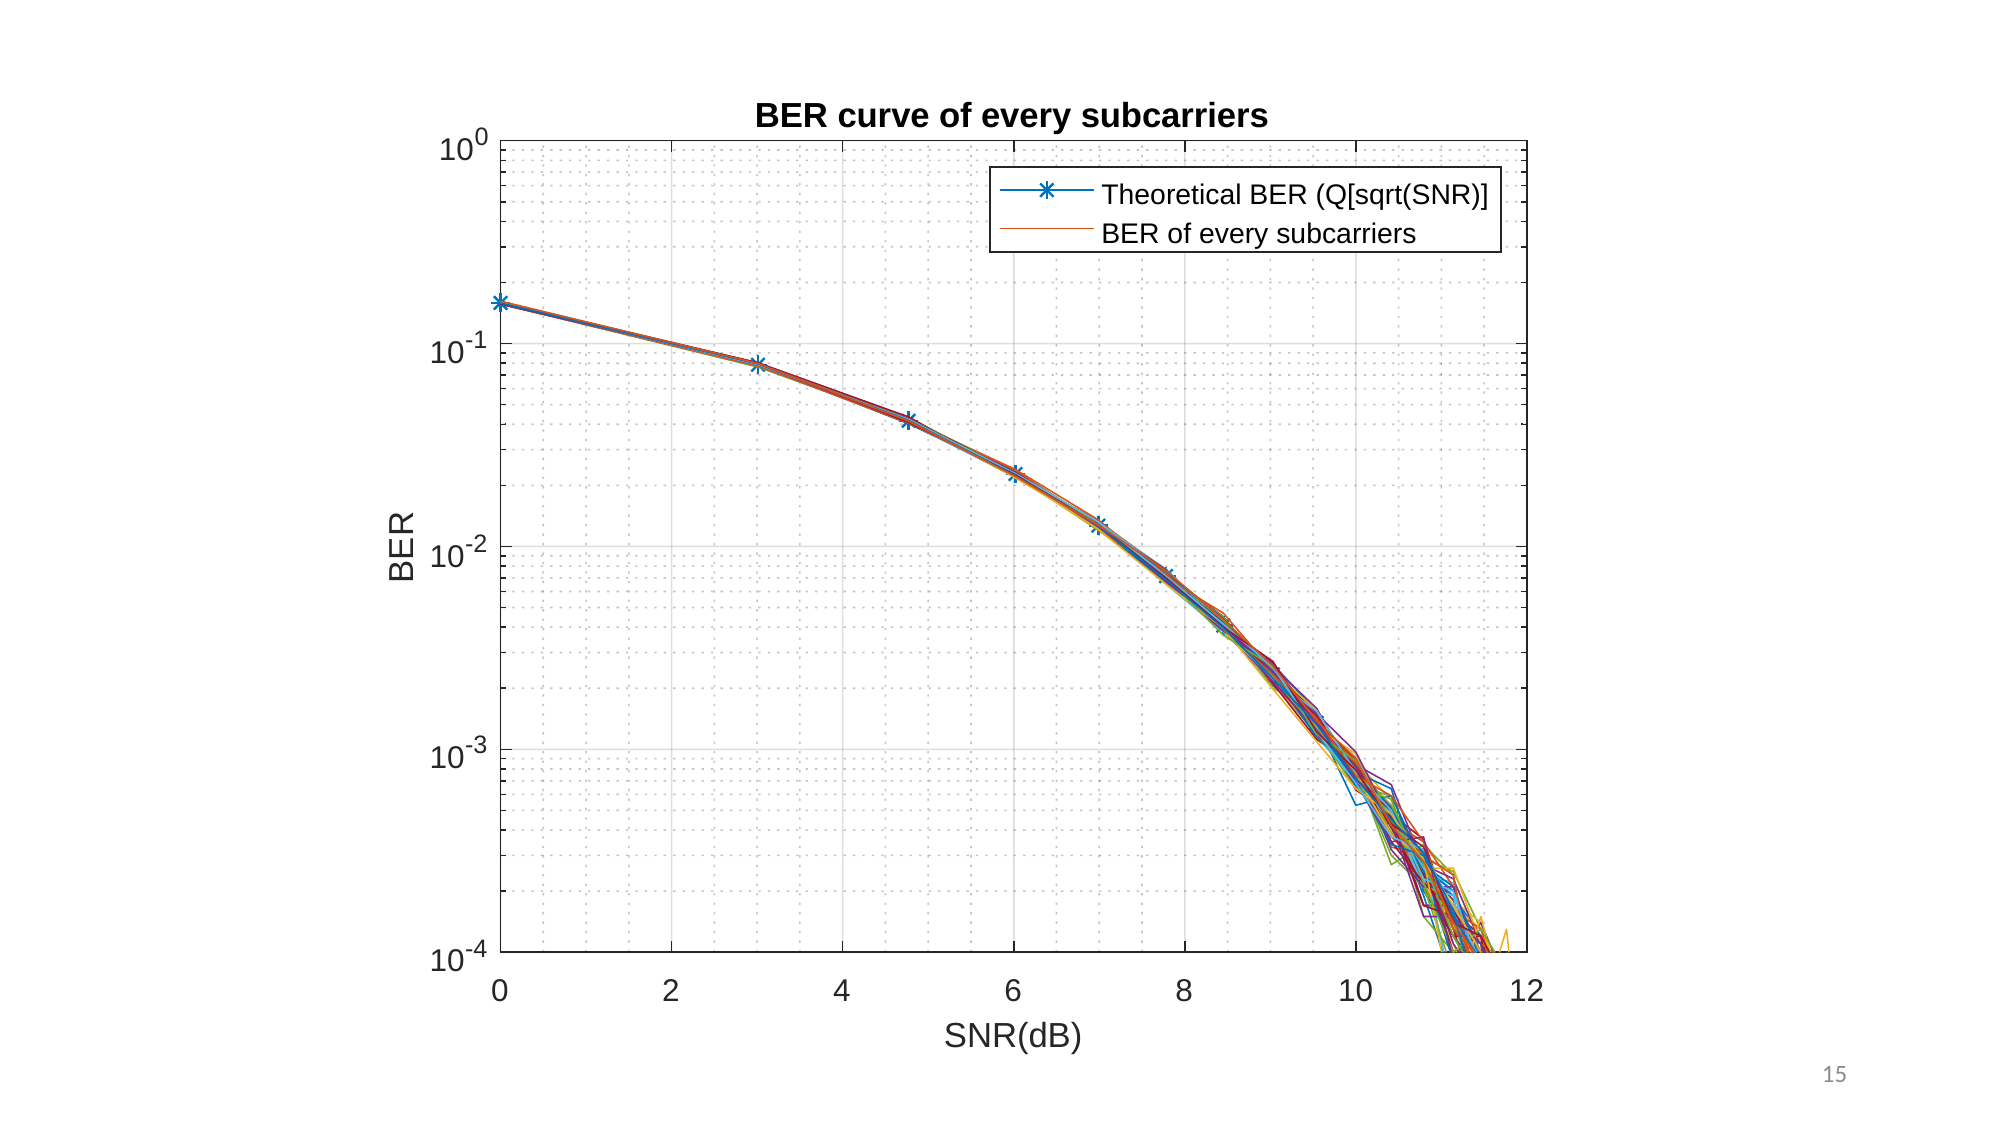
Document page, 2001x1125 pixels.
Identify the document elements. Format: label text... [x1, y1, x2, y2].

picture [327, 67, 1650, 1059]
slide_number 15 [1412, 1042, 1863, 1103]
